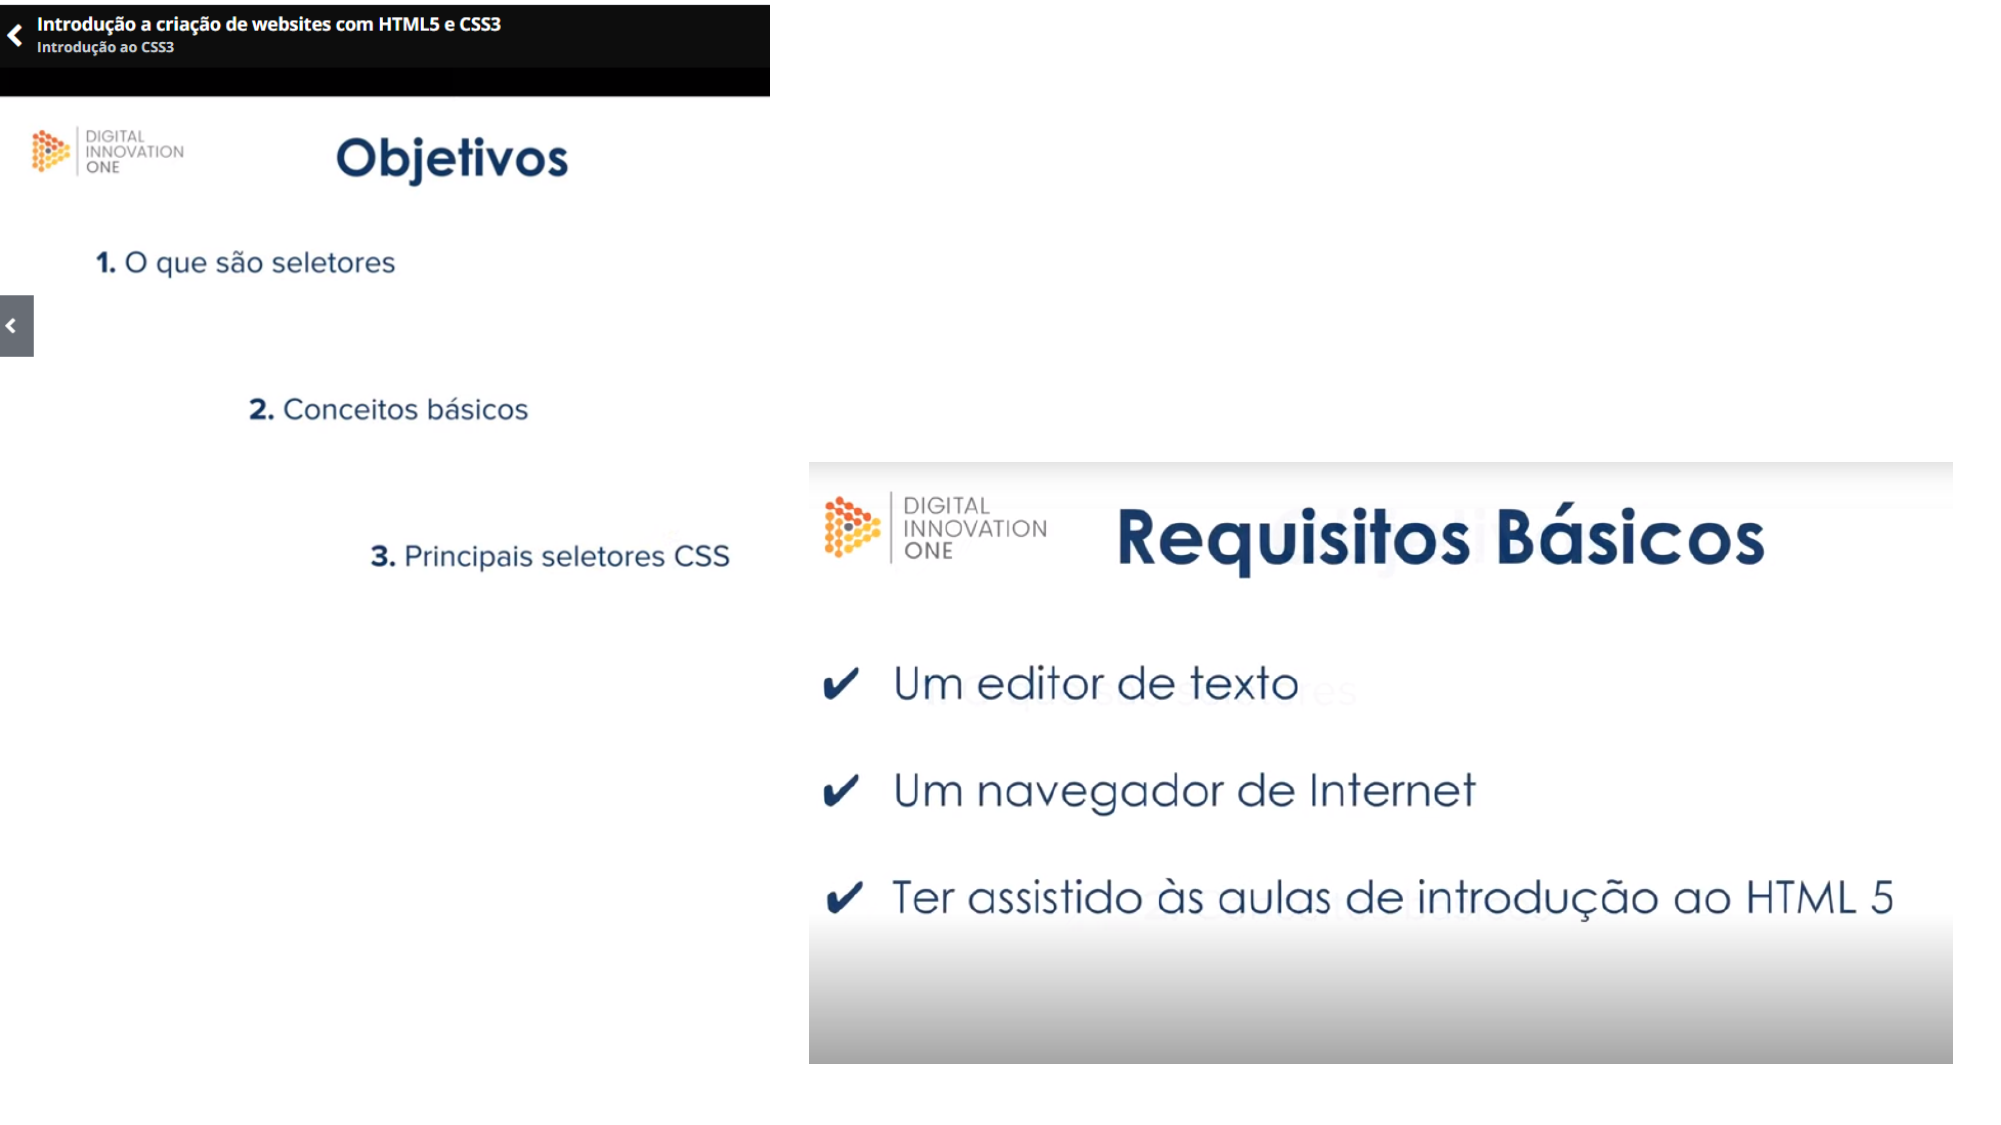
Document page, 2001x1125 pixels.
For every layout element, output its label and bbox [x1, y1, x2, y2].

picture [0, 3, 770, 605]
picture [809, 462, 1953, 1064]
